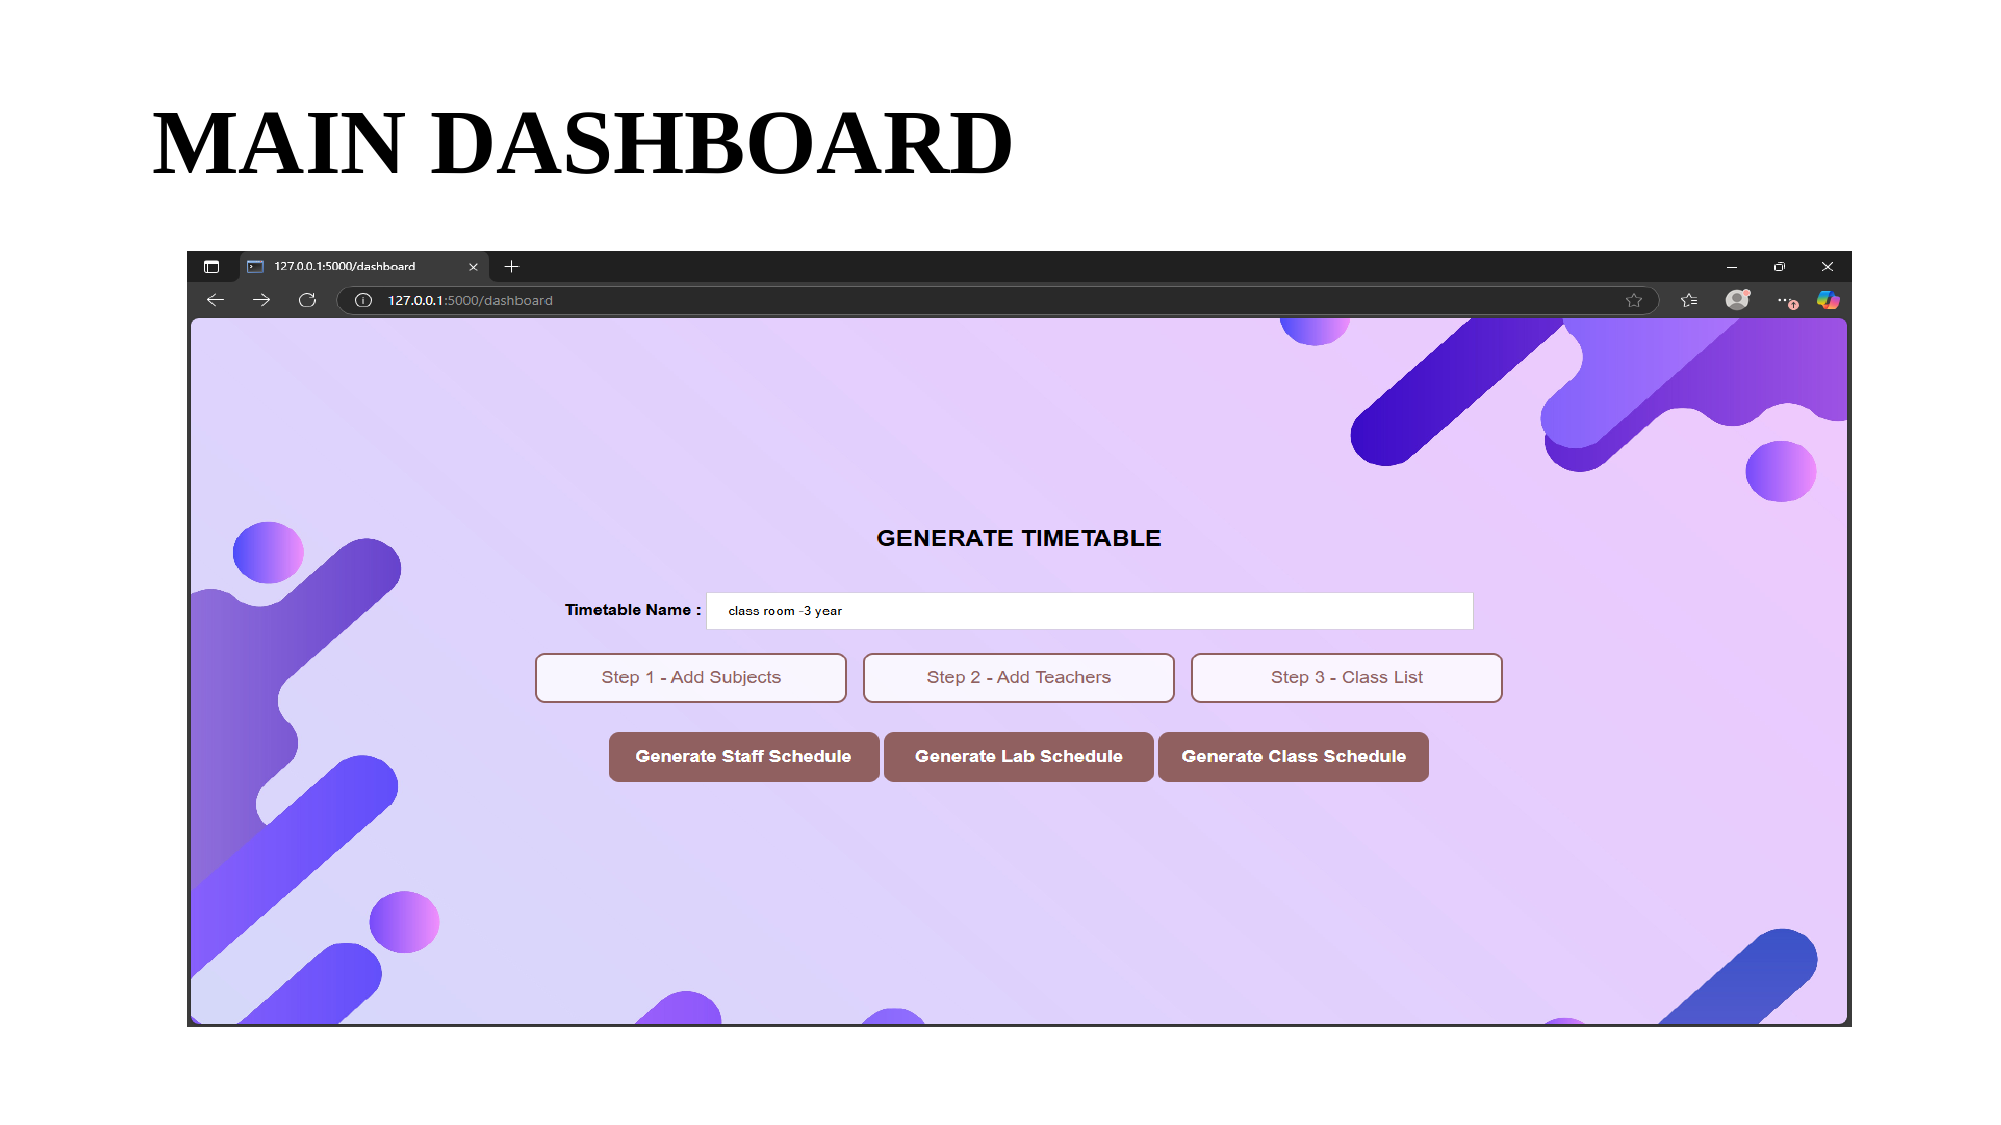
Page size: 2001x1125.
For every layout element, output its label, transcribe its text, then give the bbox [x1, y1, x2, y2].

picture [187, 251, 1852, 1027]
title MAIN DASHBOARD [137, 59, 1863, 229]
